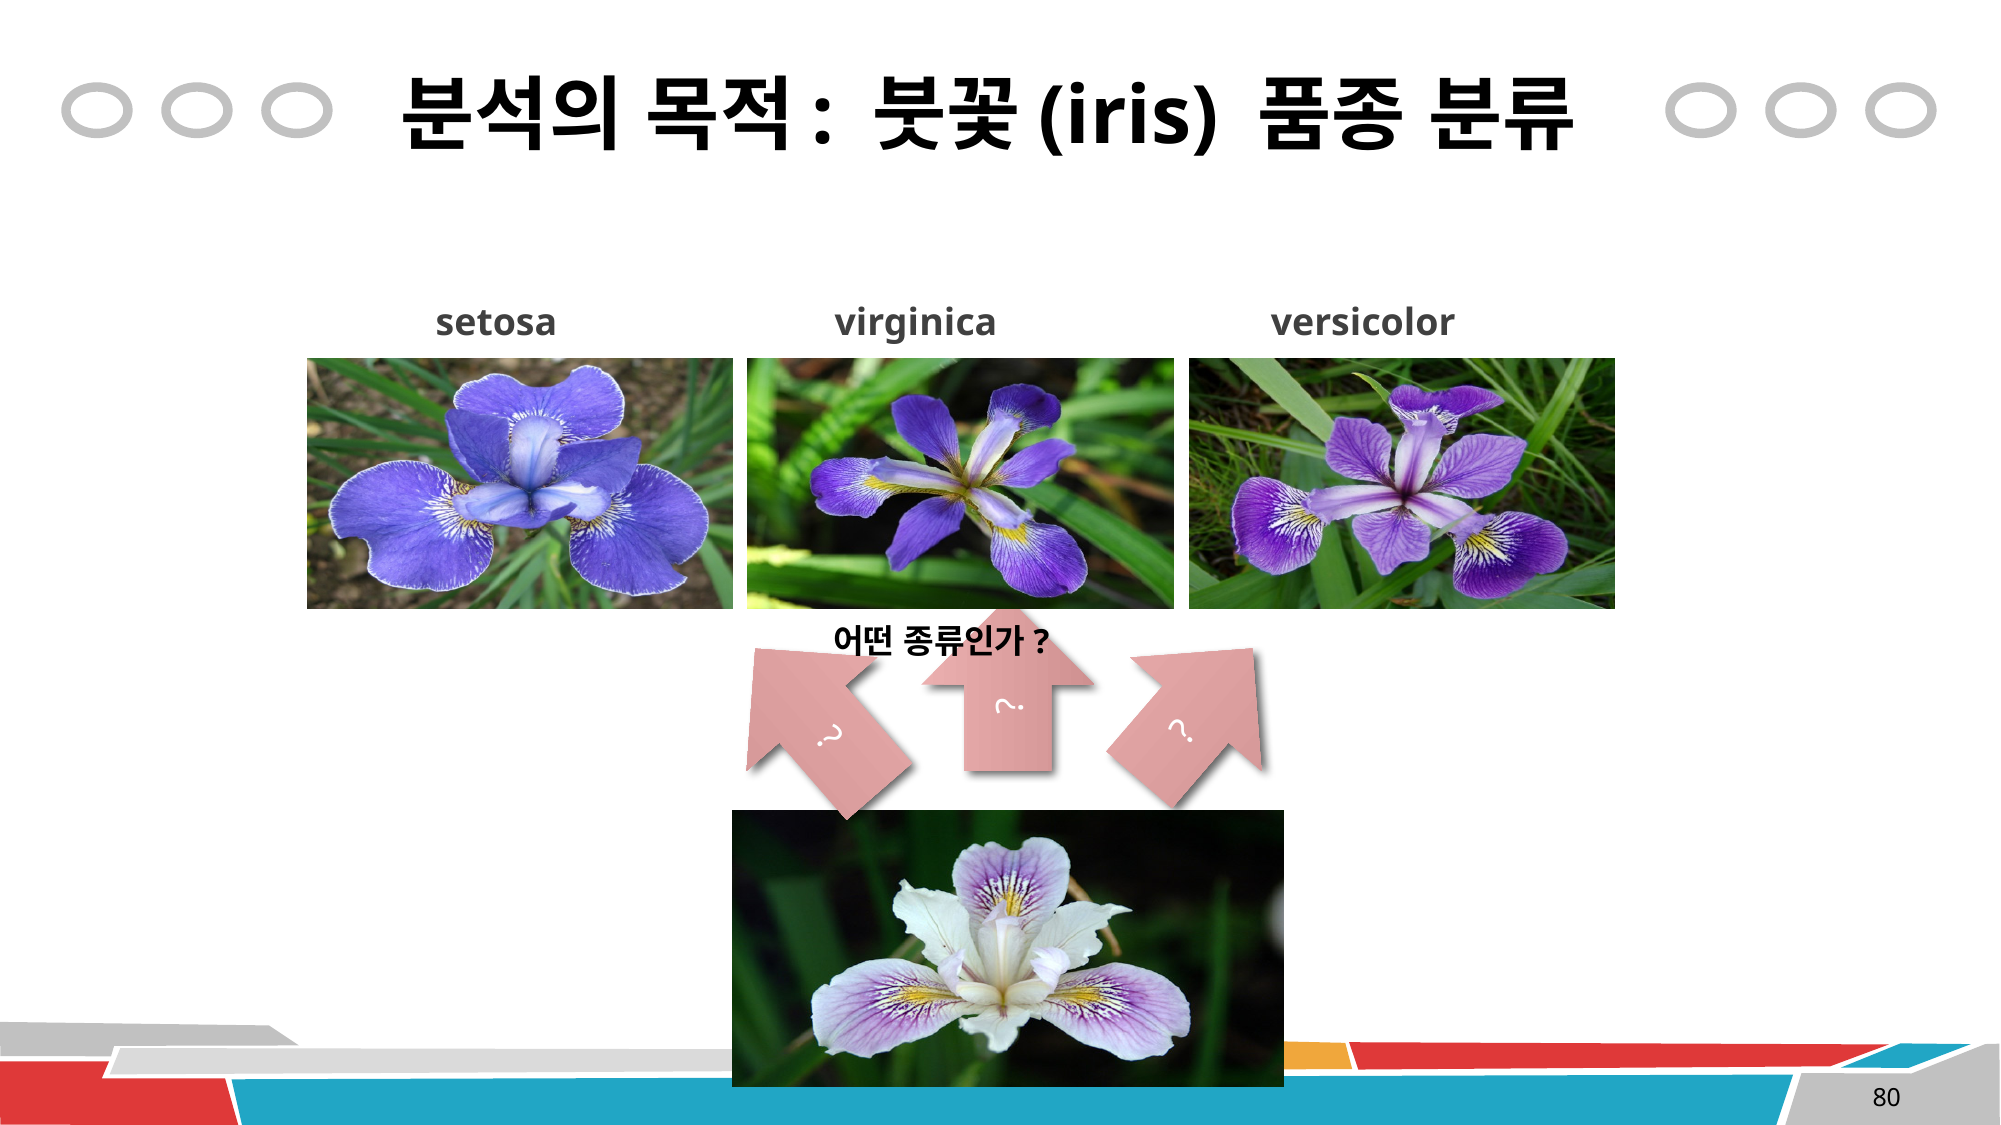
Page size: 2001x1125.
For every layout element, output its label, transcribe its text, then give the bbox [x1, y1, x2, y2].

title 분석의 목적: 붓꽃(iris) 품종 분류 [350, 18, 1650, 206]
slide_number 80 [1816, 1080, 1916, 1118]
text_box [306, 290, 1615, 609]
picture [731, 810, 1284, 1087]
text_box ? [1106, 648, 1262, 808]
text_box ? [746, 648, 912, 810]
text_box ? [921, 655, 1095, 772]
text_box ? [992, 609, 1023, 613]
text_box 어떤 종류인가? [818, 613, 1065, 668]
